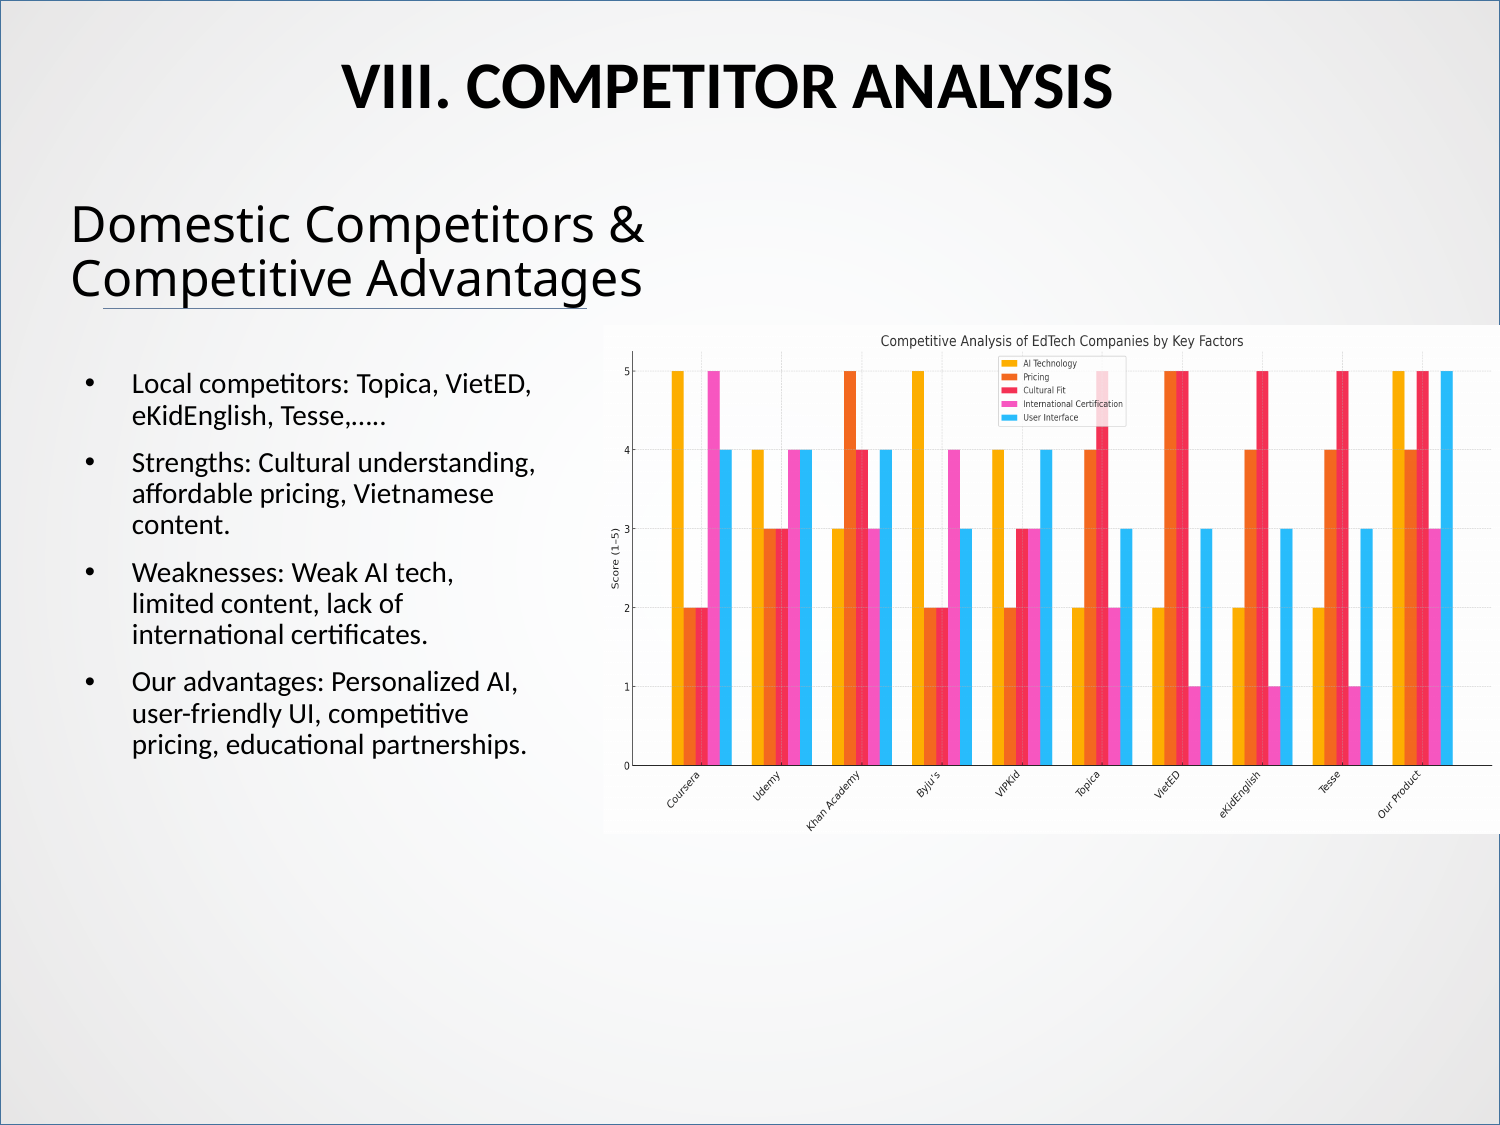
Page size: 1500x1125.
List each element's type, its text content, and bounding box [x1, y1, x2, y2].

title Domestic Competitors & Competitive Advantages [55, 51, 692, 315]
text_box [625, 197, 656, 247]
picture [603, 325, 1500, 834]
list Local competitors: Topica, VietED, eKidEnglish, Tesse,….. Strengths: Cultural understanding, affordable pricing, Vietnamese content. Weaknesses: Weak AI tech, limited content, lack of international certificates. Our advantages: Personalized AI, user-friendly UI, competitive pricing, educational partnerships. [69, 361, 554, 987]
text_box VIII. COMPETITOR ANALYSIS [311, 34, 1145, 130]
